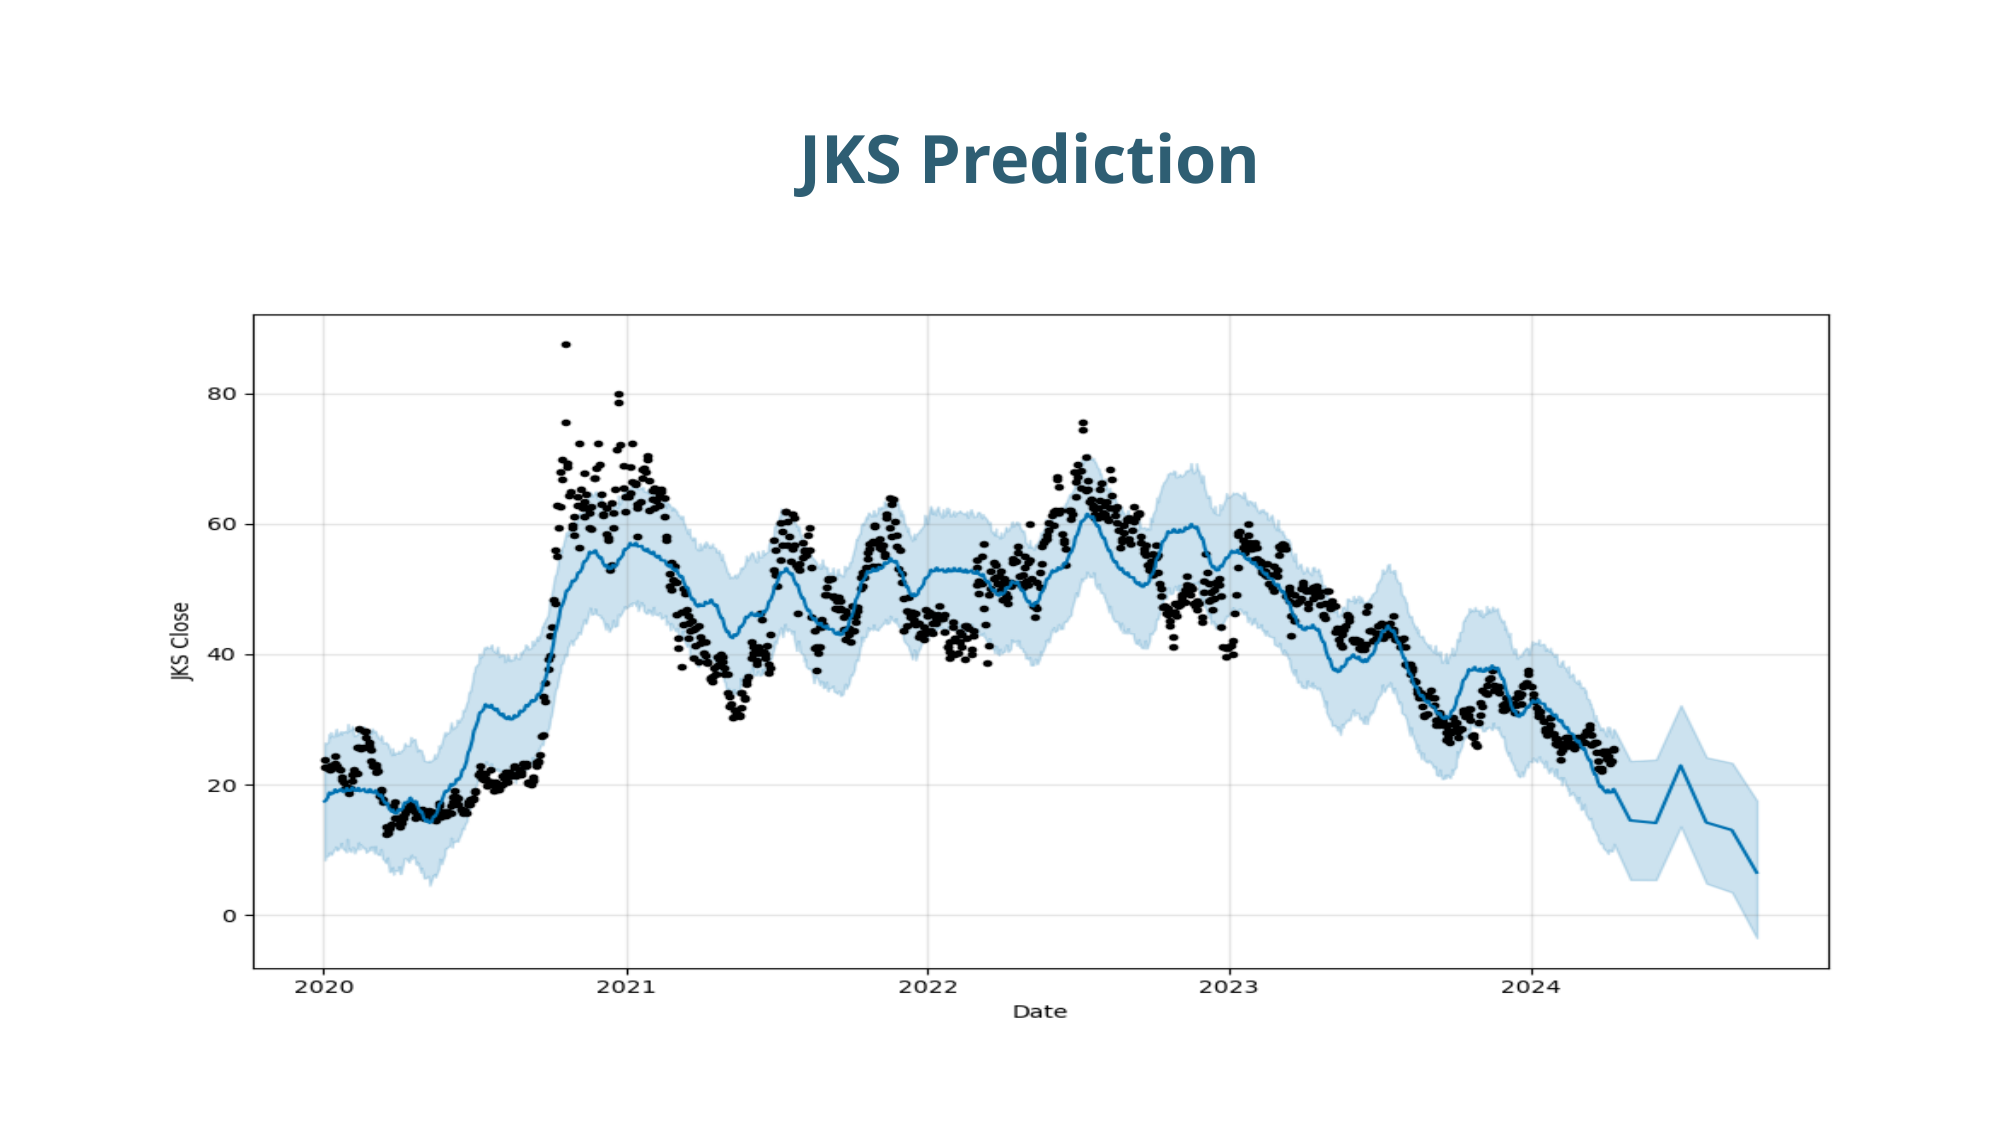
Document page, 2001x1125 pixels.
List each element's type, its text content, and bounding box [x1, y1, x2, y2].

title JKS Prediction [68, 97, 1932, 223]
picture [155, 302, 1844, 1034]
